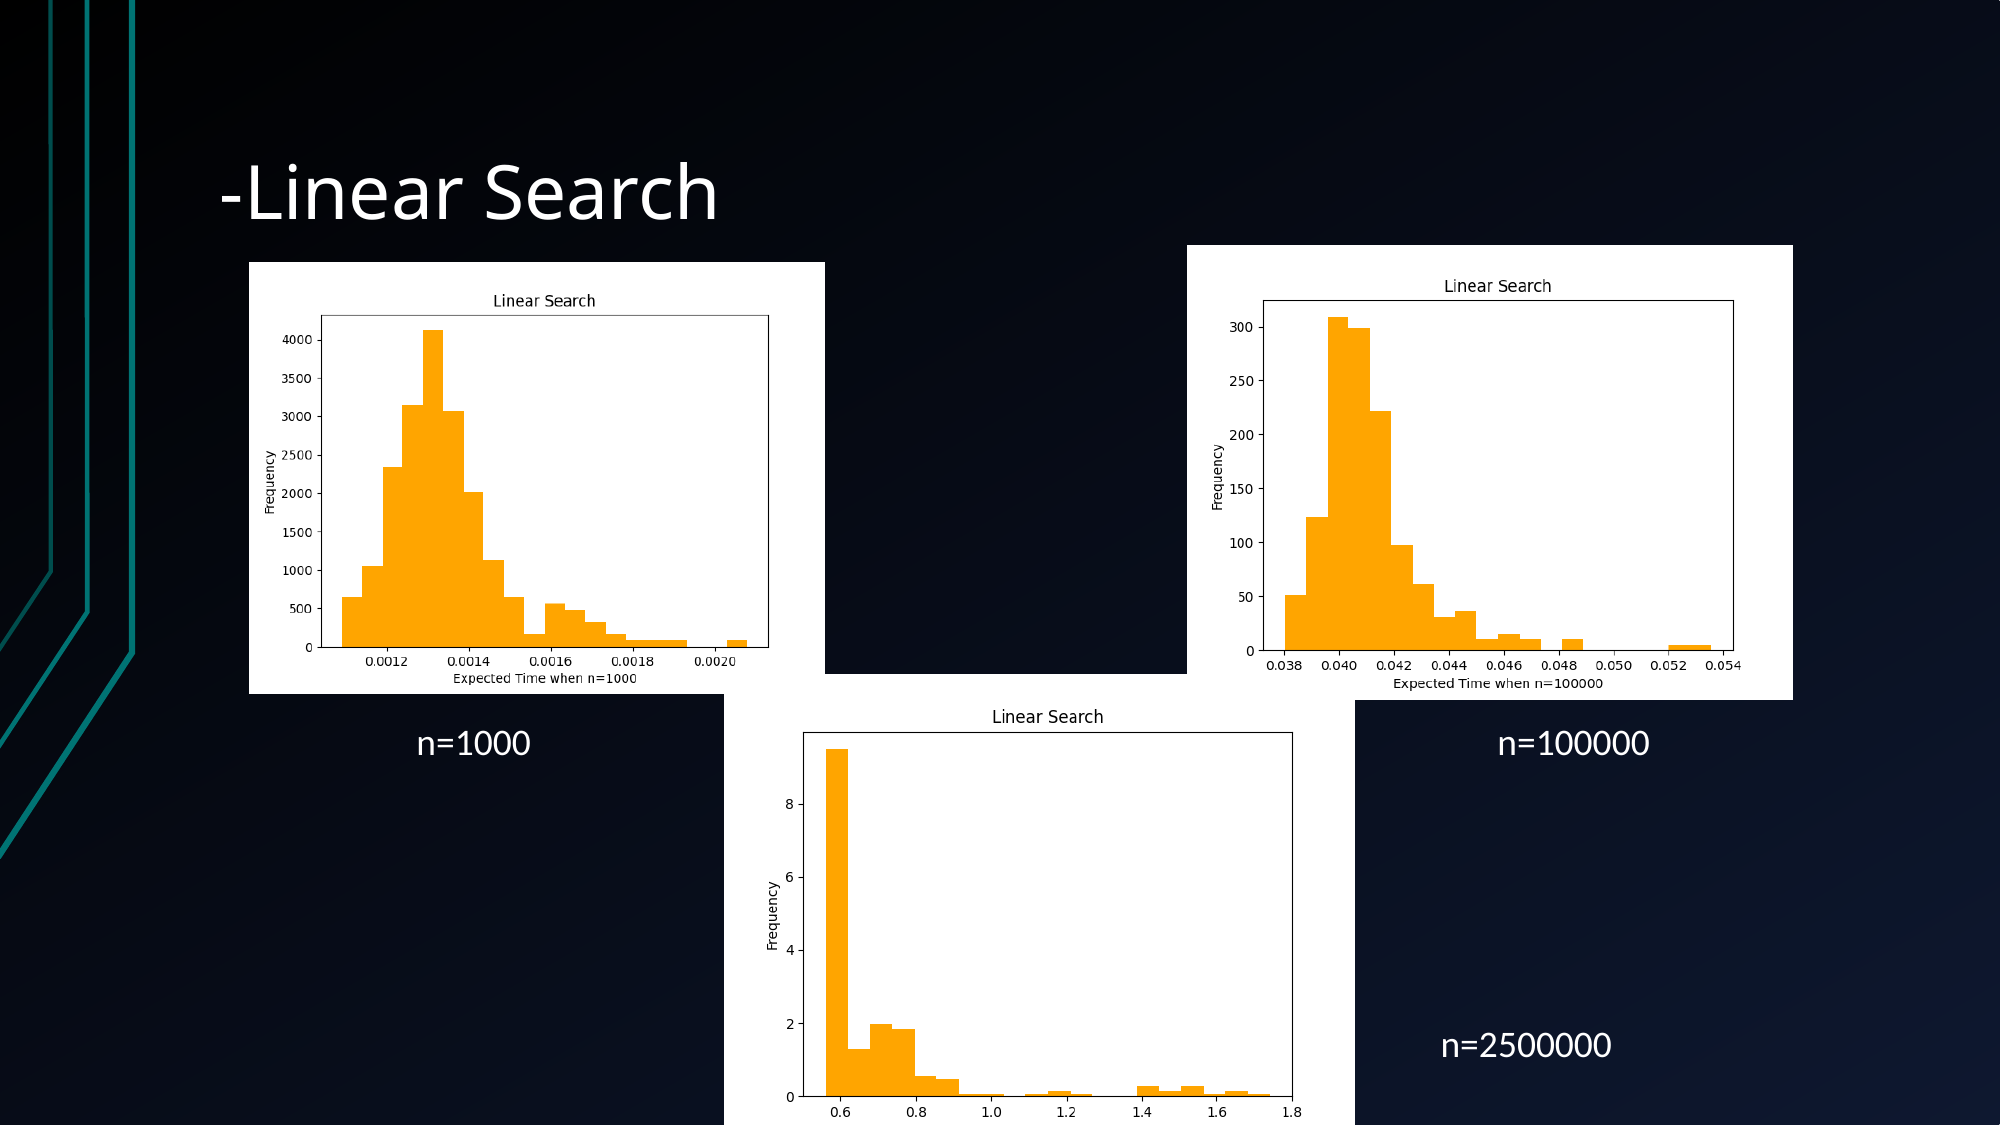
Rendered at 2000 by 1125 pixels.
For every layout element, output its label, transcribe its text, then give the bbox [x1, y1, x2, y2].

text_box n=2500000 [1425, 1012, 1628, 1073]
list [249, 262, 825, 694]
text_box n=100000 [1482, 710, 1665, 771]
text_box n=1000 [401, 710, 546, 771]
title -Linear Search [199, 45, 1900, 246]
picture [724, 245, 1793, 1125]
